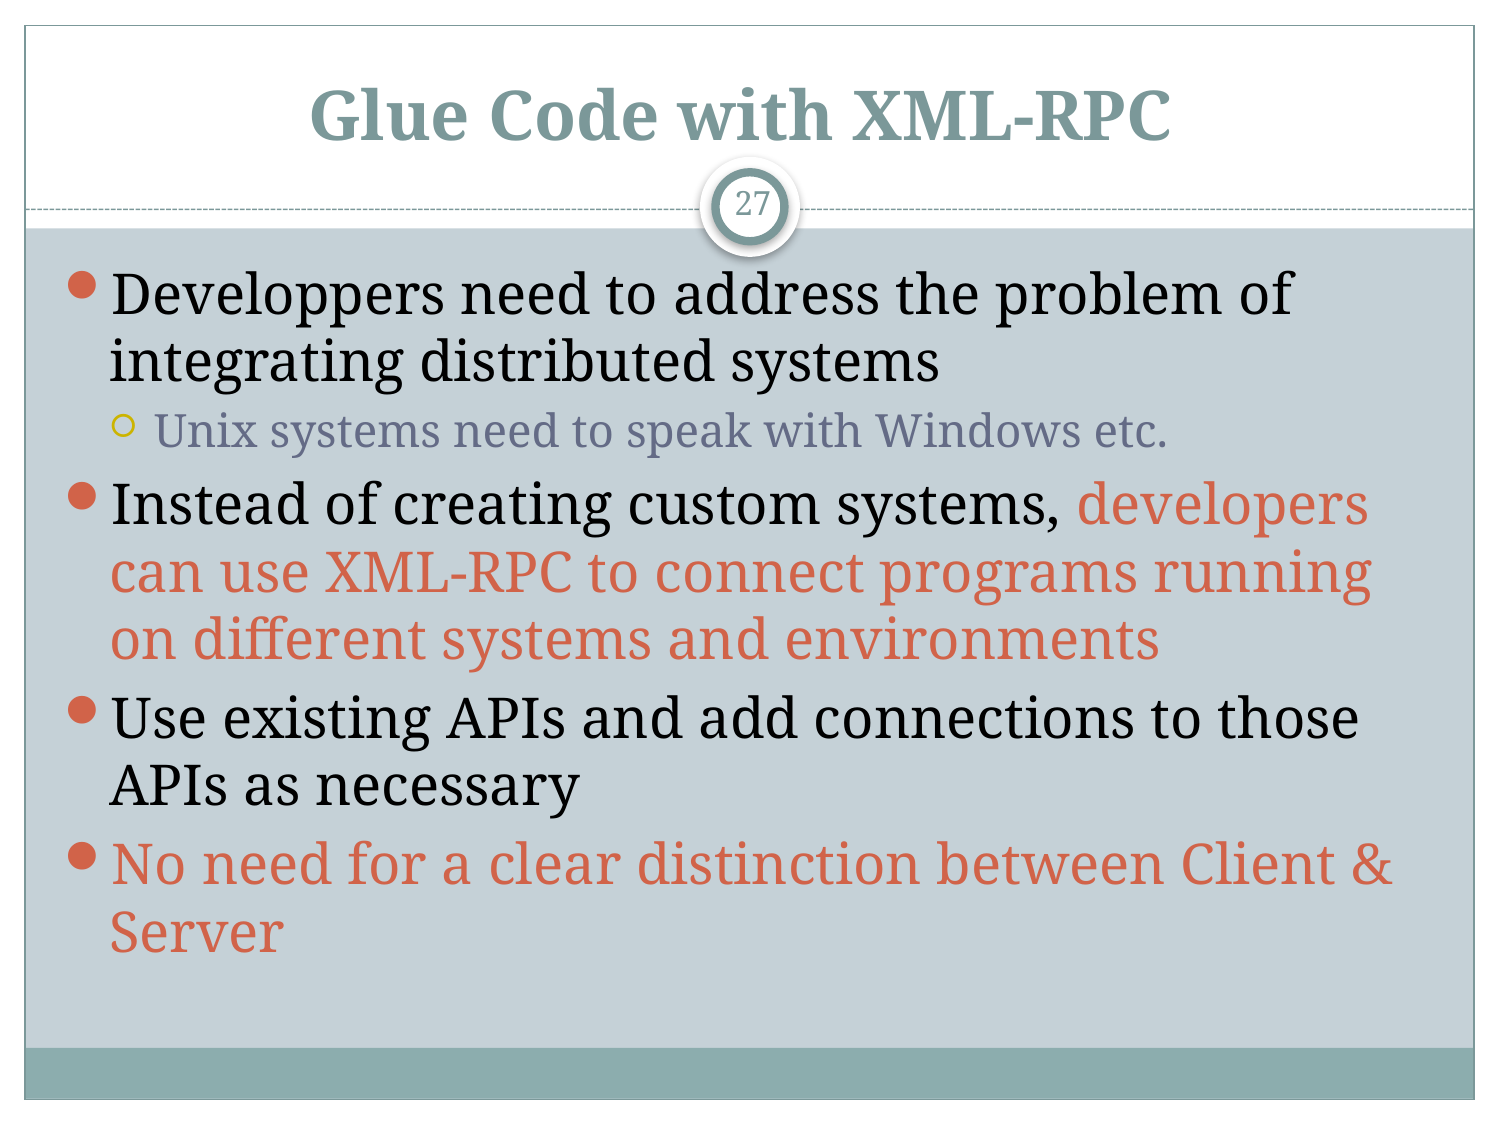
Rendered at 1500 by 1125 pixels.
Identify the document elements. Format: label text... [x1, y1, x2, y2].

list Developpers need to address the problem of integrating distributed systems Unix systems need to speak with Windows etc. Instead of creating custom systems, developers can use XML-RPC to connect programs running on different systems and environments Use existing APIs and add connections to those APIs as necessary No need for a clear distinction between Client & Server [49, 250, 1445, 1001]
slide_number 27 [715, 168, 791, 241]
title Glue Code with XML-RPC [49, 37, 1450, 162]
